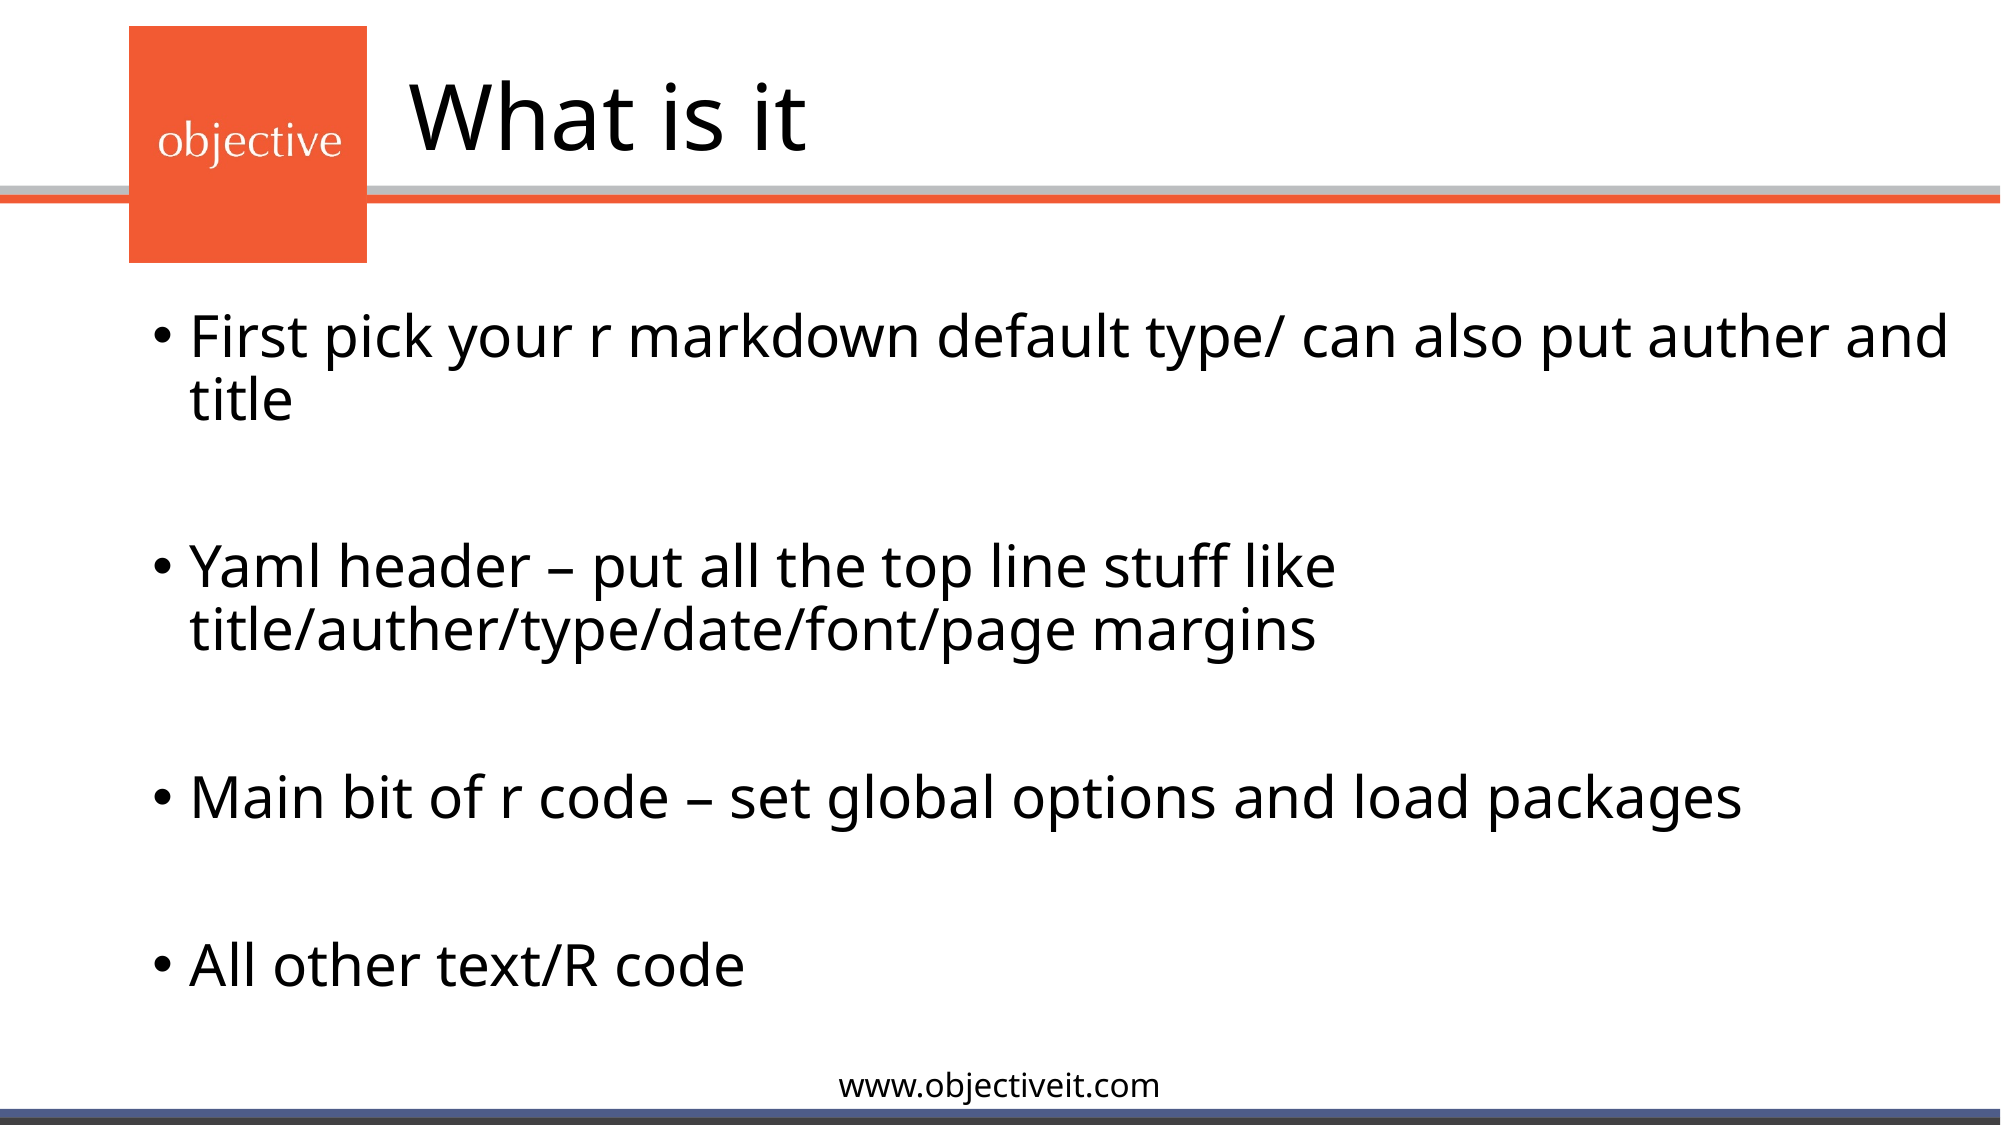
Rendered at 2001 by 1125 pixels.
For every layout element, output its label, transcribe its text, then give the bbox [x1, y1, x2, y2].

picture [129, 26, 367, 263]
list First pick your r markdown default type/ can also put auther and title Yaml header – put all the top line stuff like title/auther/type/date/font/page margins Main bit of r code – set global options and load packages All other text/R code [137, 299, 2000, 1014]
title What is it [393, 39, 2000, 201]
